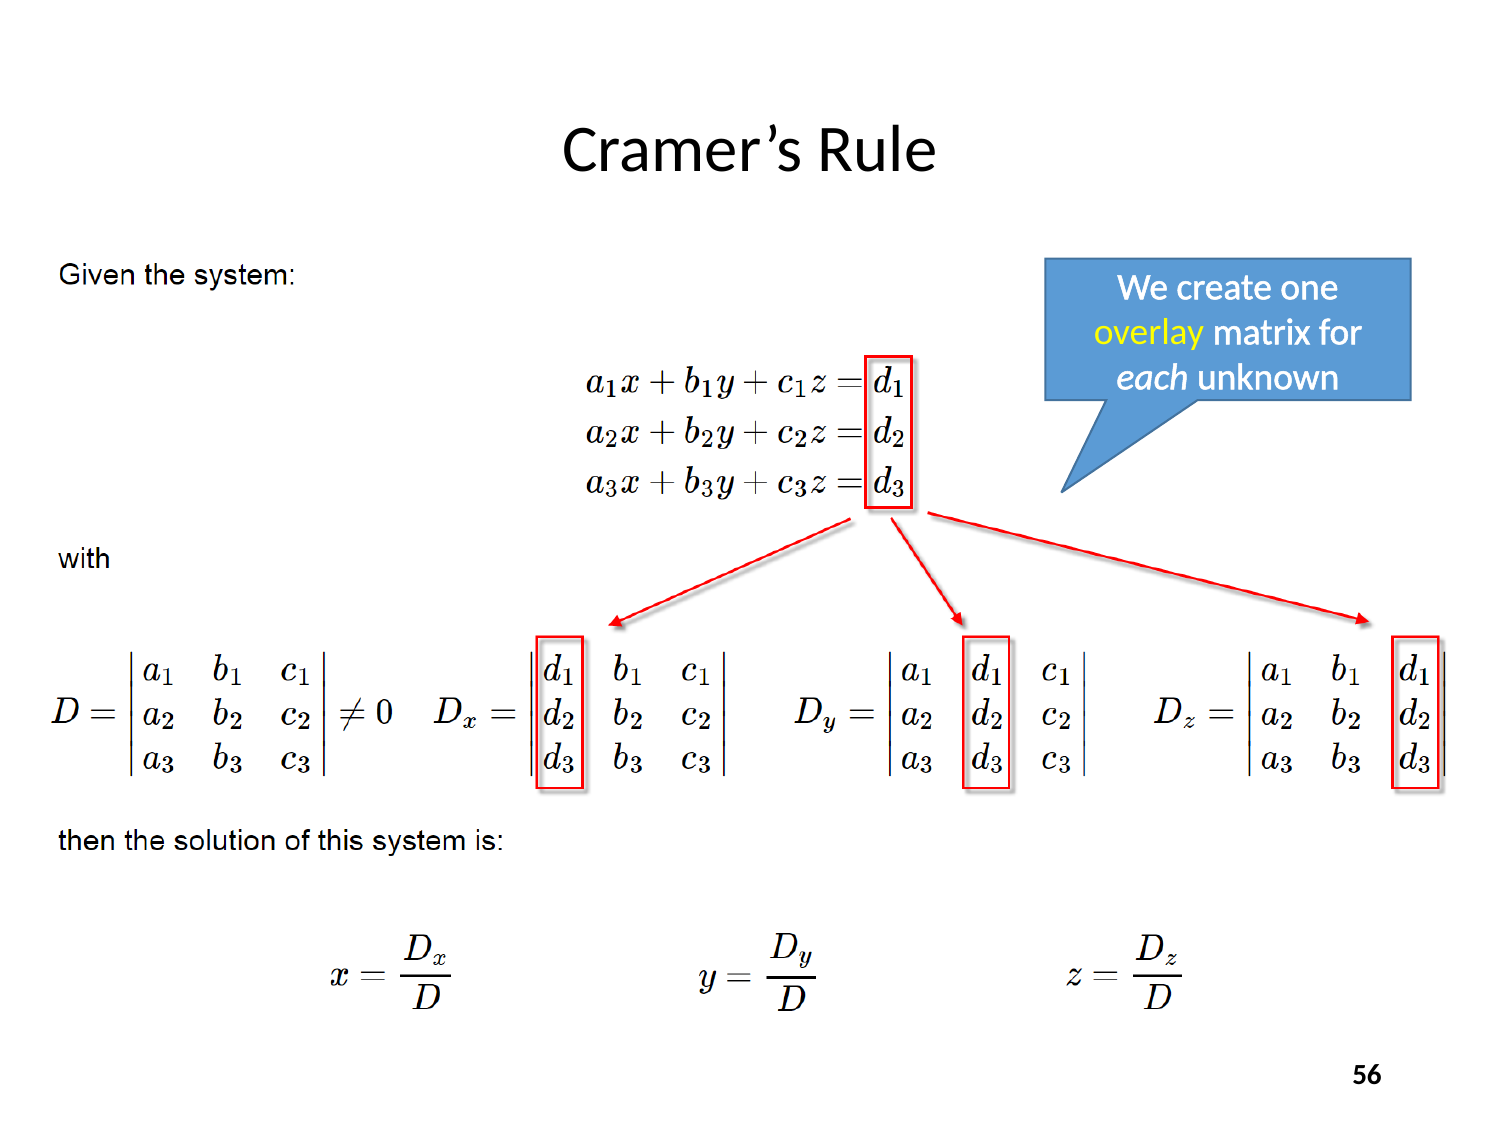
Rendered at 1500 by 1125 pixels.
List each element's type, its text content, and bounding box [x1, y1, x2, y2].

picture [38, 251, 1462, 1026]
slide_number 56 [1059, 1042, 1397, 1103]
title Cramer’s Rule [103, 59, 1397, 241]
